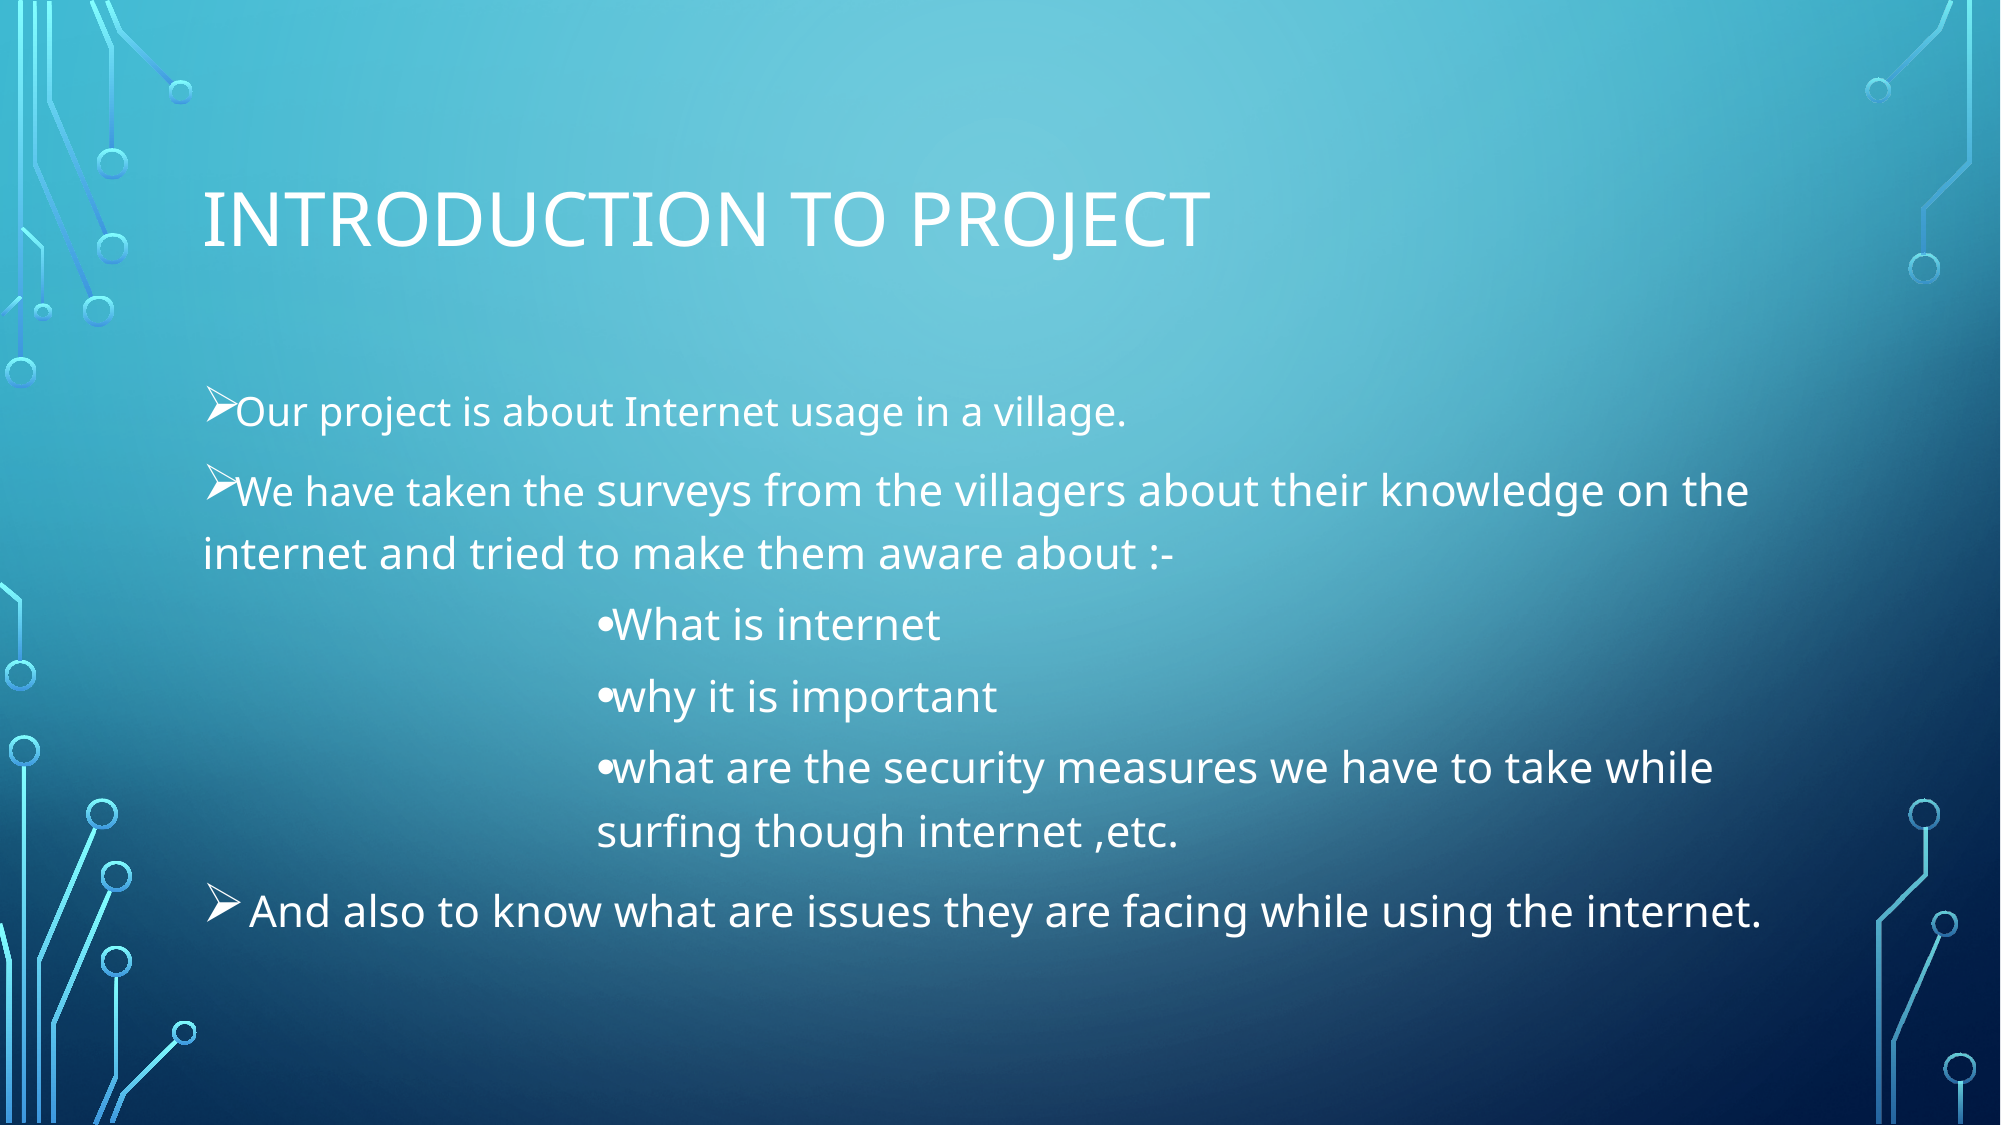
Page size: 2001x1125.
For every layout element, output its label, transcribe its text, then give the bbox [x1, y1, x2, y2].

title Introduction to project [187, 101, 1813, 344]
list Our project is about Internet usage in a village. We have taken the surveys from the villagers about their knowledge on the internet and tried to make them aware about :- What is internet why it is important what are the security measures we have to take while surfing though internet ,etc. And also to know what are issues they are facing while using the internet. [187, 369, 1813, 950]
